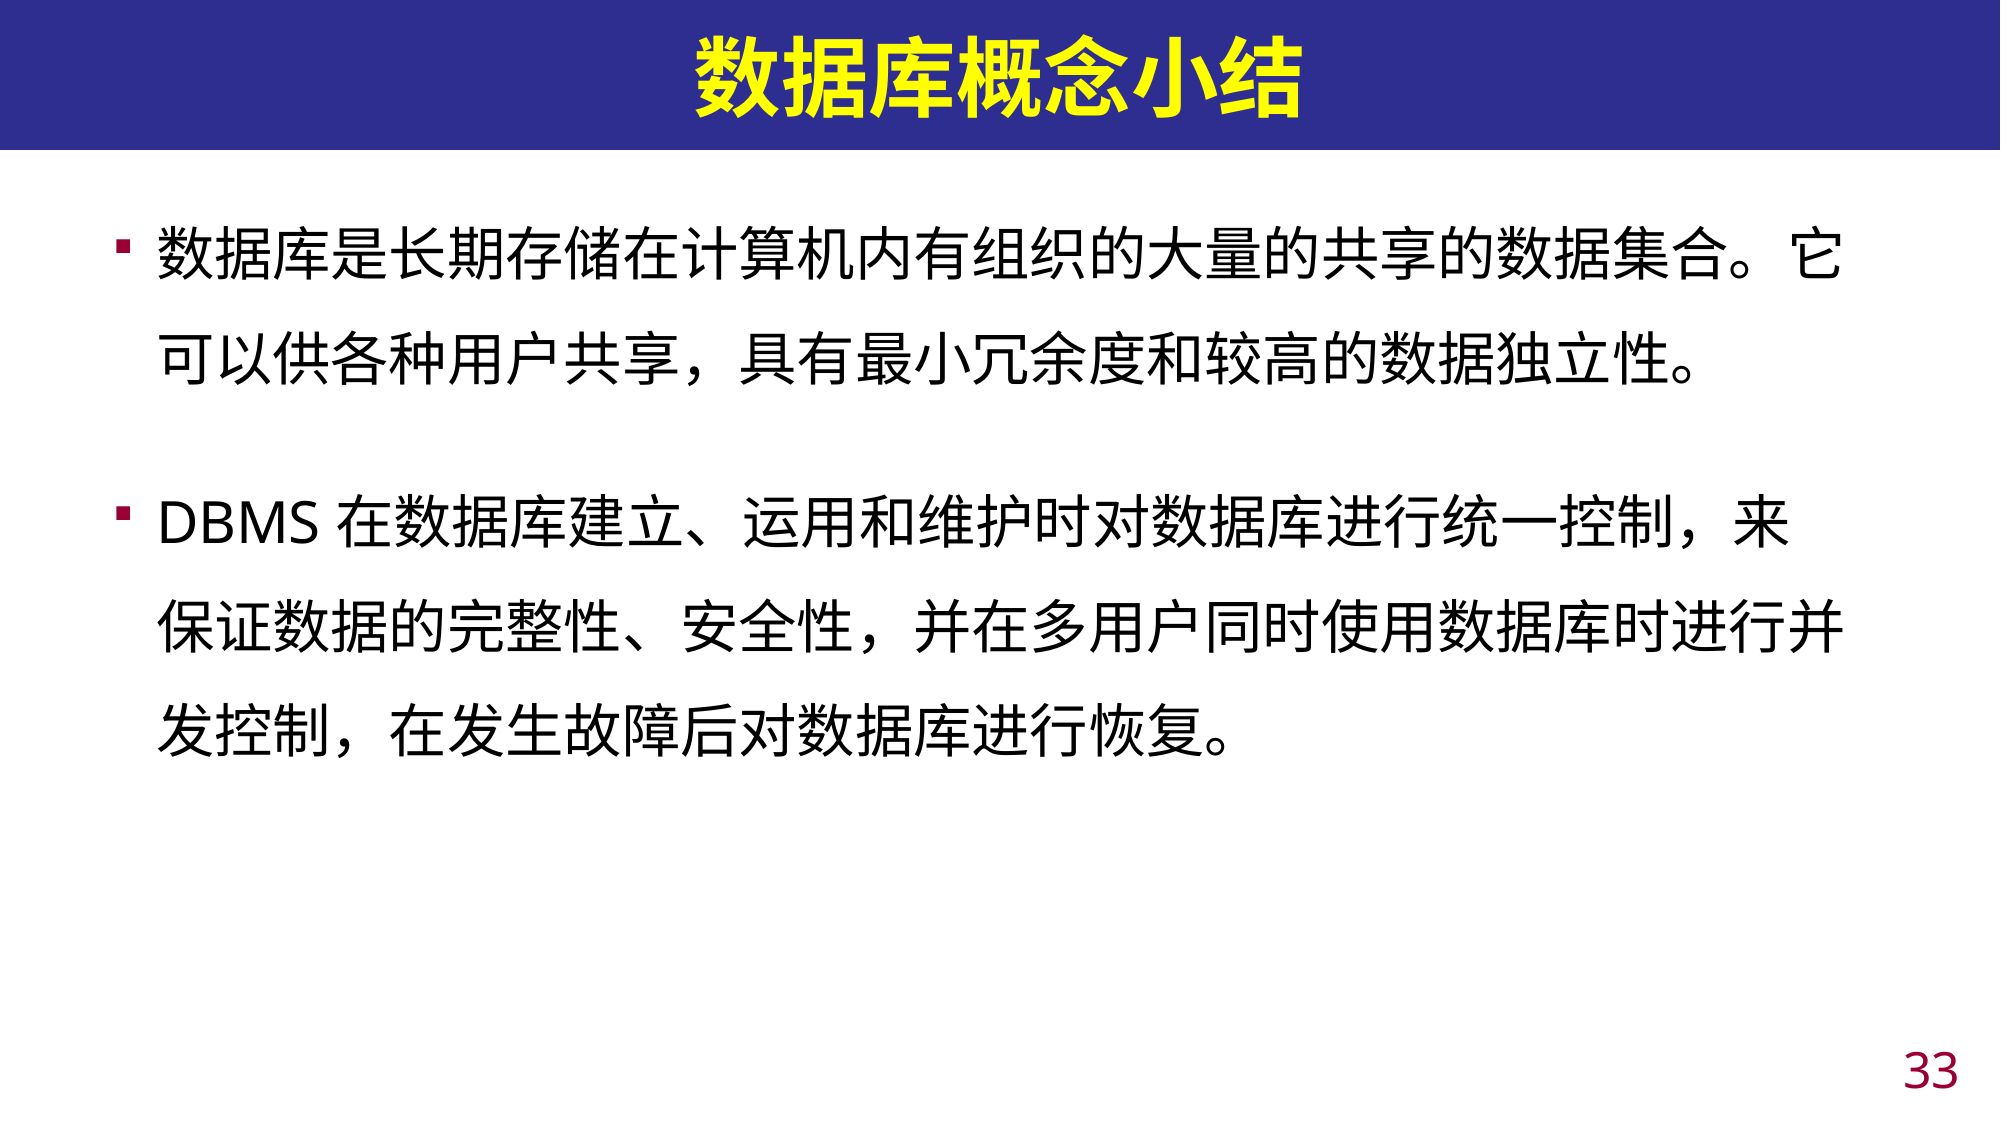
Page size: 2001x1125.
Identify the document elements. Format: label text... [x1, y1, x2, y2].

title 数据库概念小结 [0, 0, 2000, 150]
slide_number 32 [1550, 1048, 1975, 1096]
list 数据库是长期存储在计算机内有组织的大量的共享的数据集合。它可以供各种用户共享，具有最小冗余度和较高的数据独立性。 DBMS在数据库建立、运用和维护时对数据库进行统一控制，来保证数据的完整性、安全性，并在多用户同时使用数据库时进行并发控制，在发生故障后对数据库进行恢复。 [97, 174, 1863, 1073]
